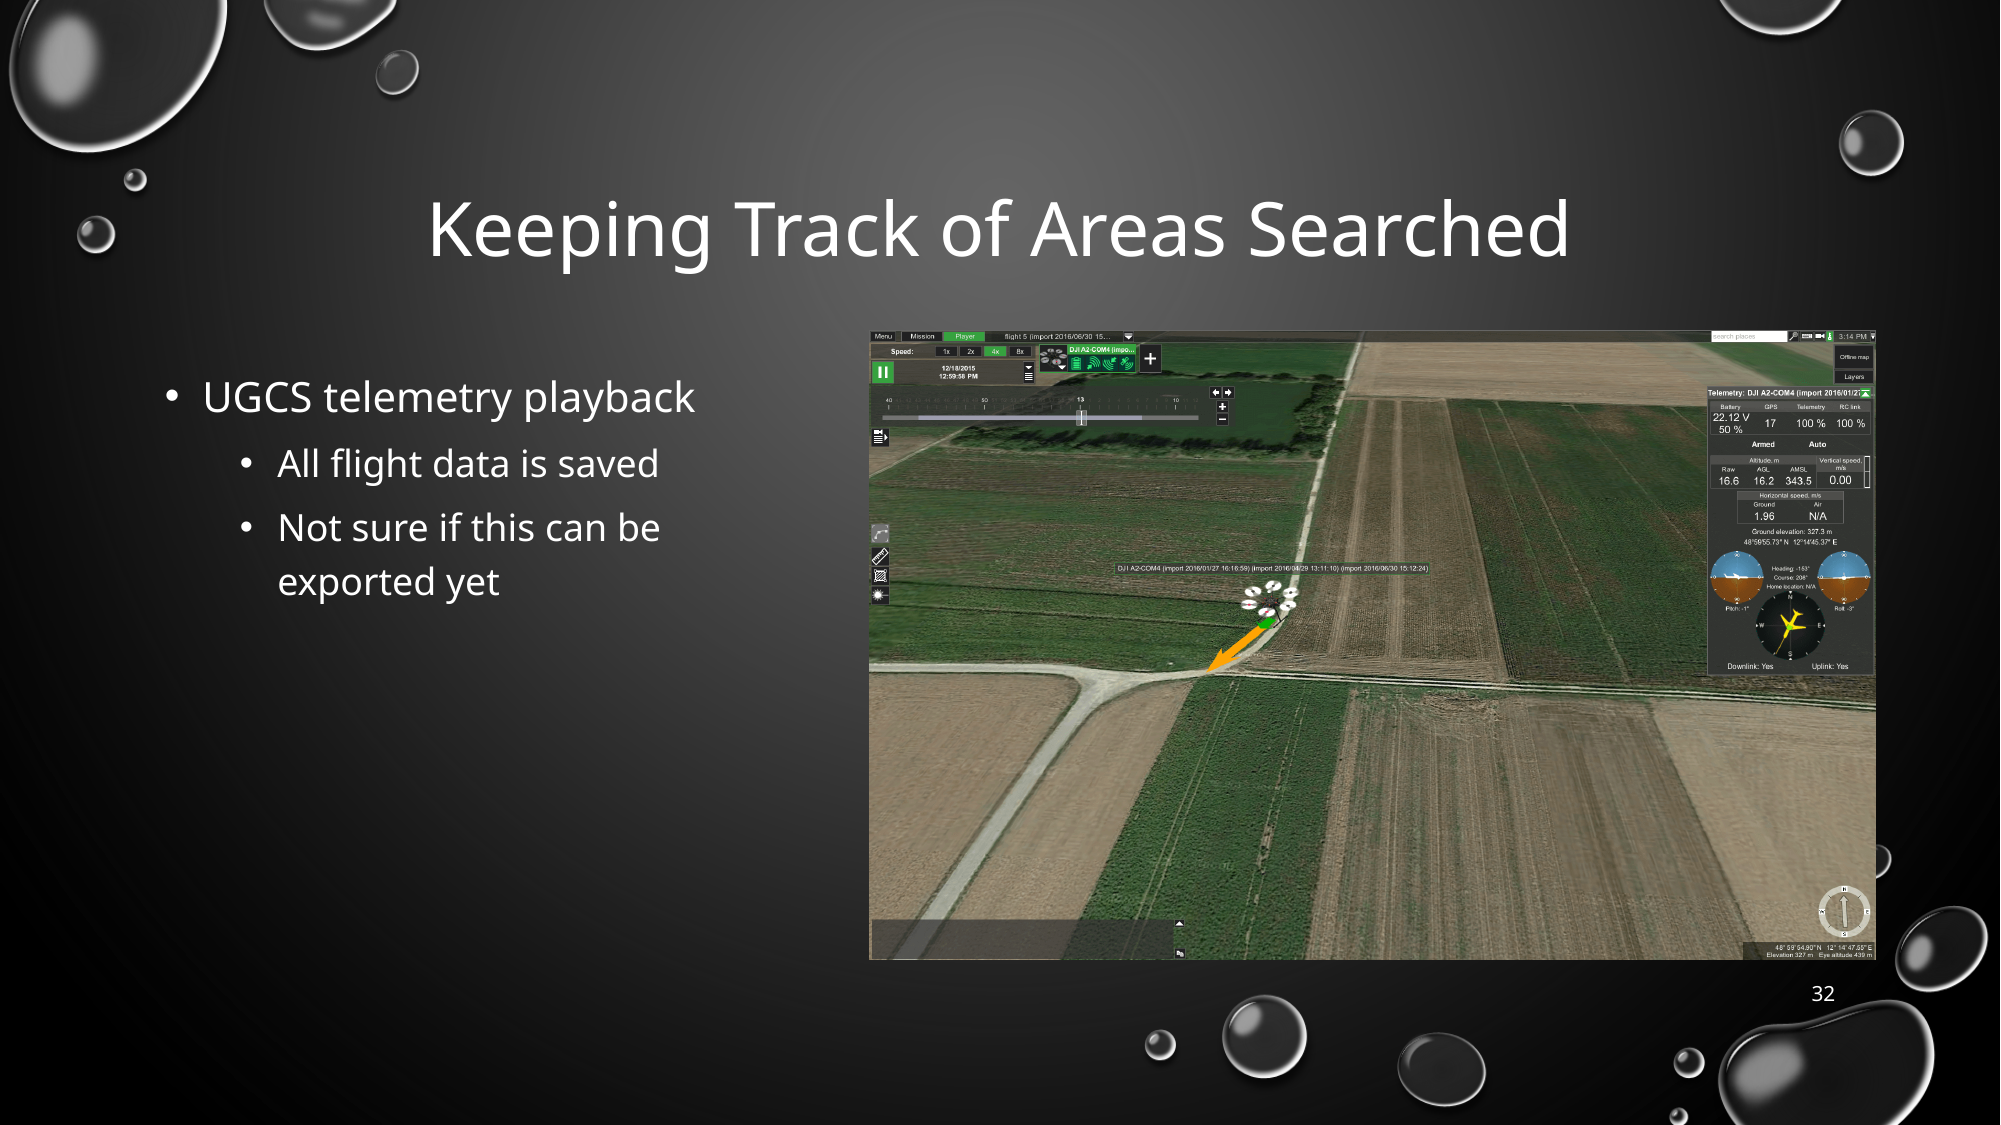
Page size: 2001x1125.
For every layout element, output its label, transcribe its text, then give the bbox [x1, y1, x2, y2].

picture [0, 0, 2000, 1125]
list UGCS telemetry playback All flight data is saved Not sure if this can be exported yet [149, 352, 829, 950]
slide_number 32 [1724, 969, 1851, 1025]
title Keeping Track of Areas Searched [149, 101, 1851, 364]
